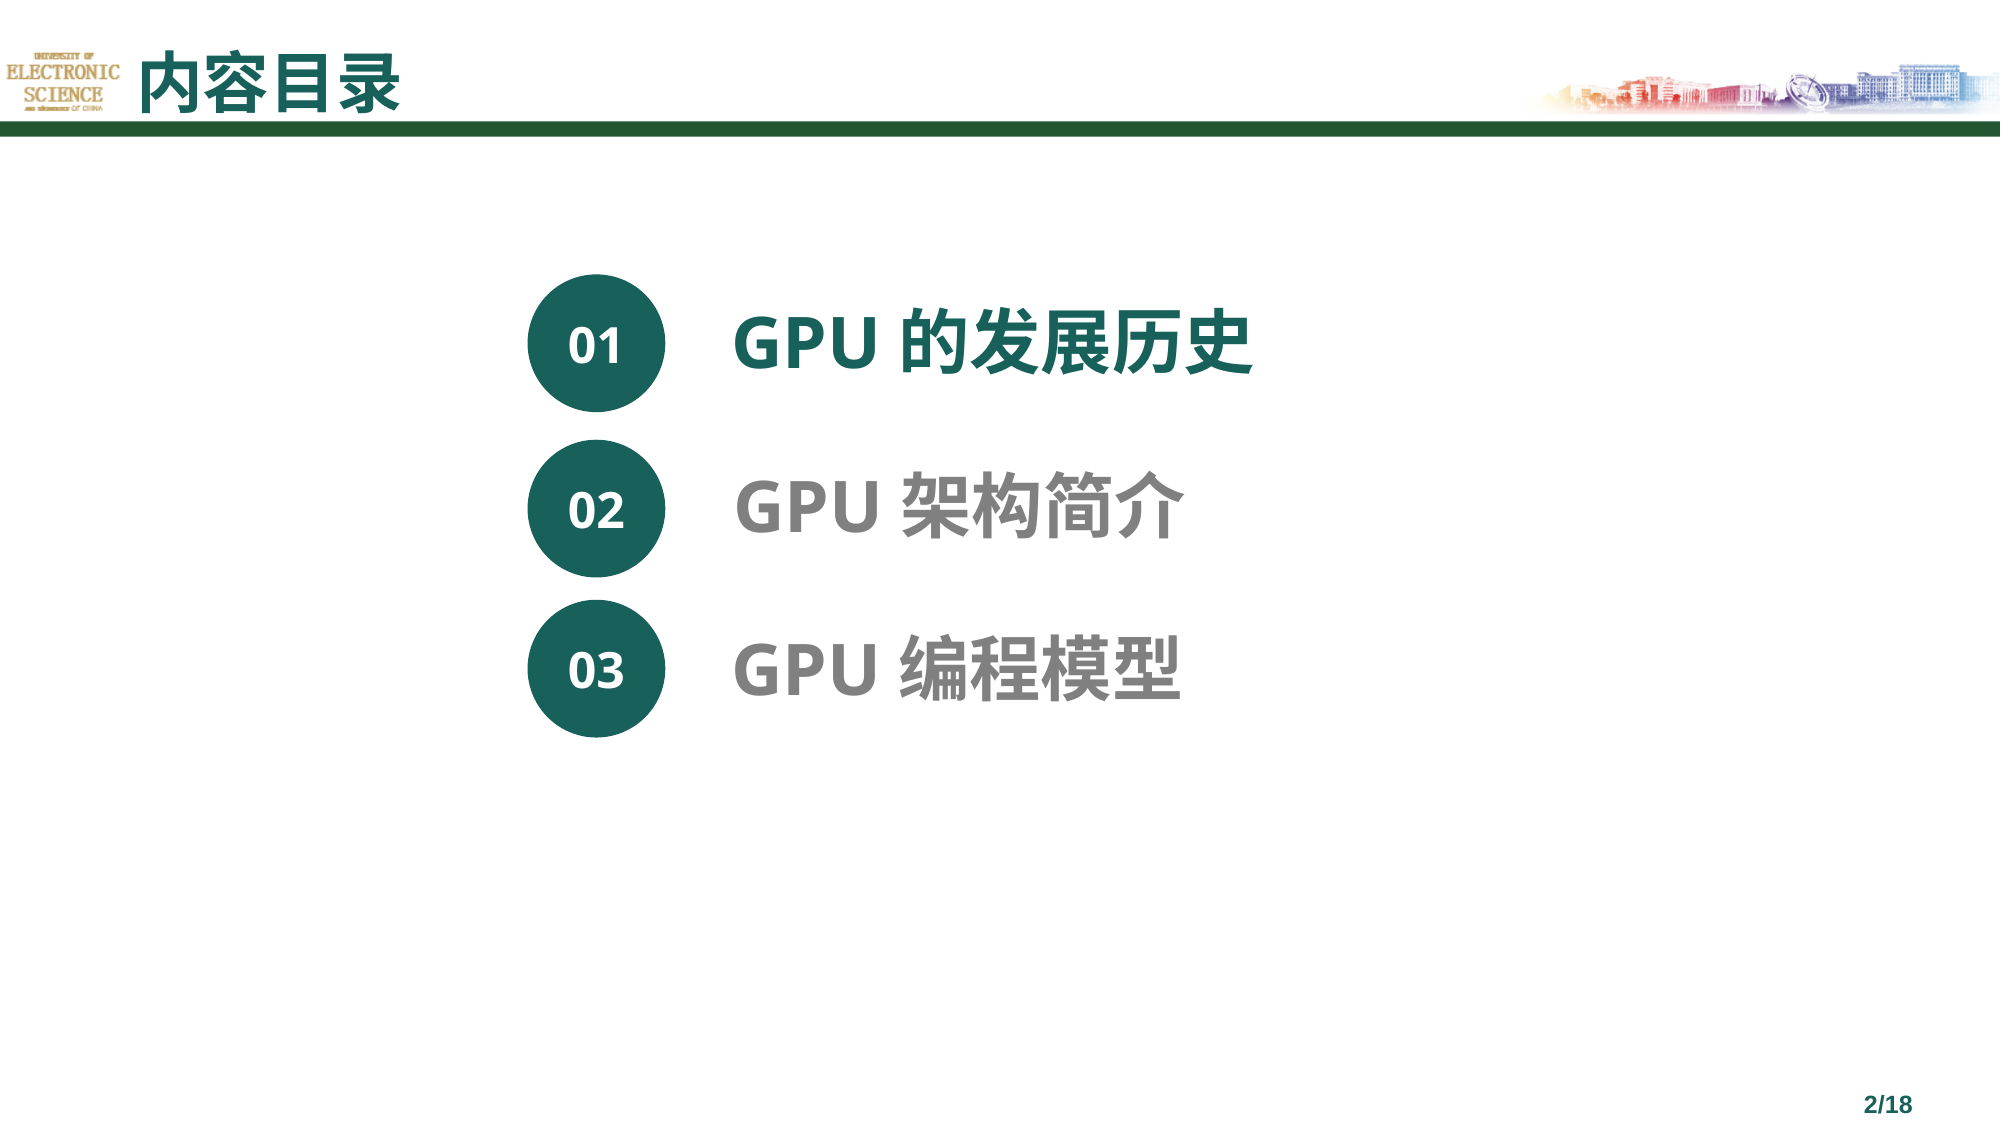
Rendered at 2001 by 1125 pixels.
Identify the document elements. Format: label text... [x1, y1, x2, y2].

text_box GPU架构简介 [718, 454, 1936, 555]
text_box GPU的发展历史 [716, 290, 1934, 391]
picture [0, 45, 122, 119]
text_box 02 [526, 438, 667, 579]
text_box 内容目录 [121, 33, 567, 129]
text_box 03 [526, 598, 667, 739]
picture [1517, 63, 2001, 115]
text_box 01 [526, 273, 667, 414]
text_box GPU编程模型 [716, 616, 2000, 717]
